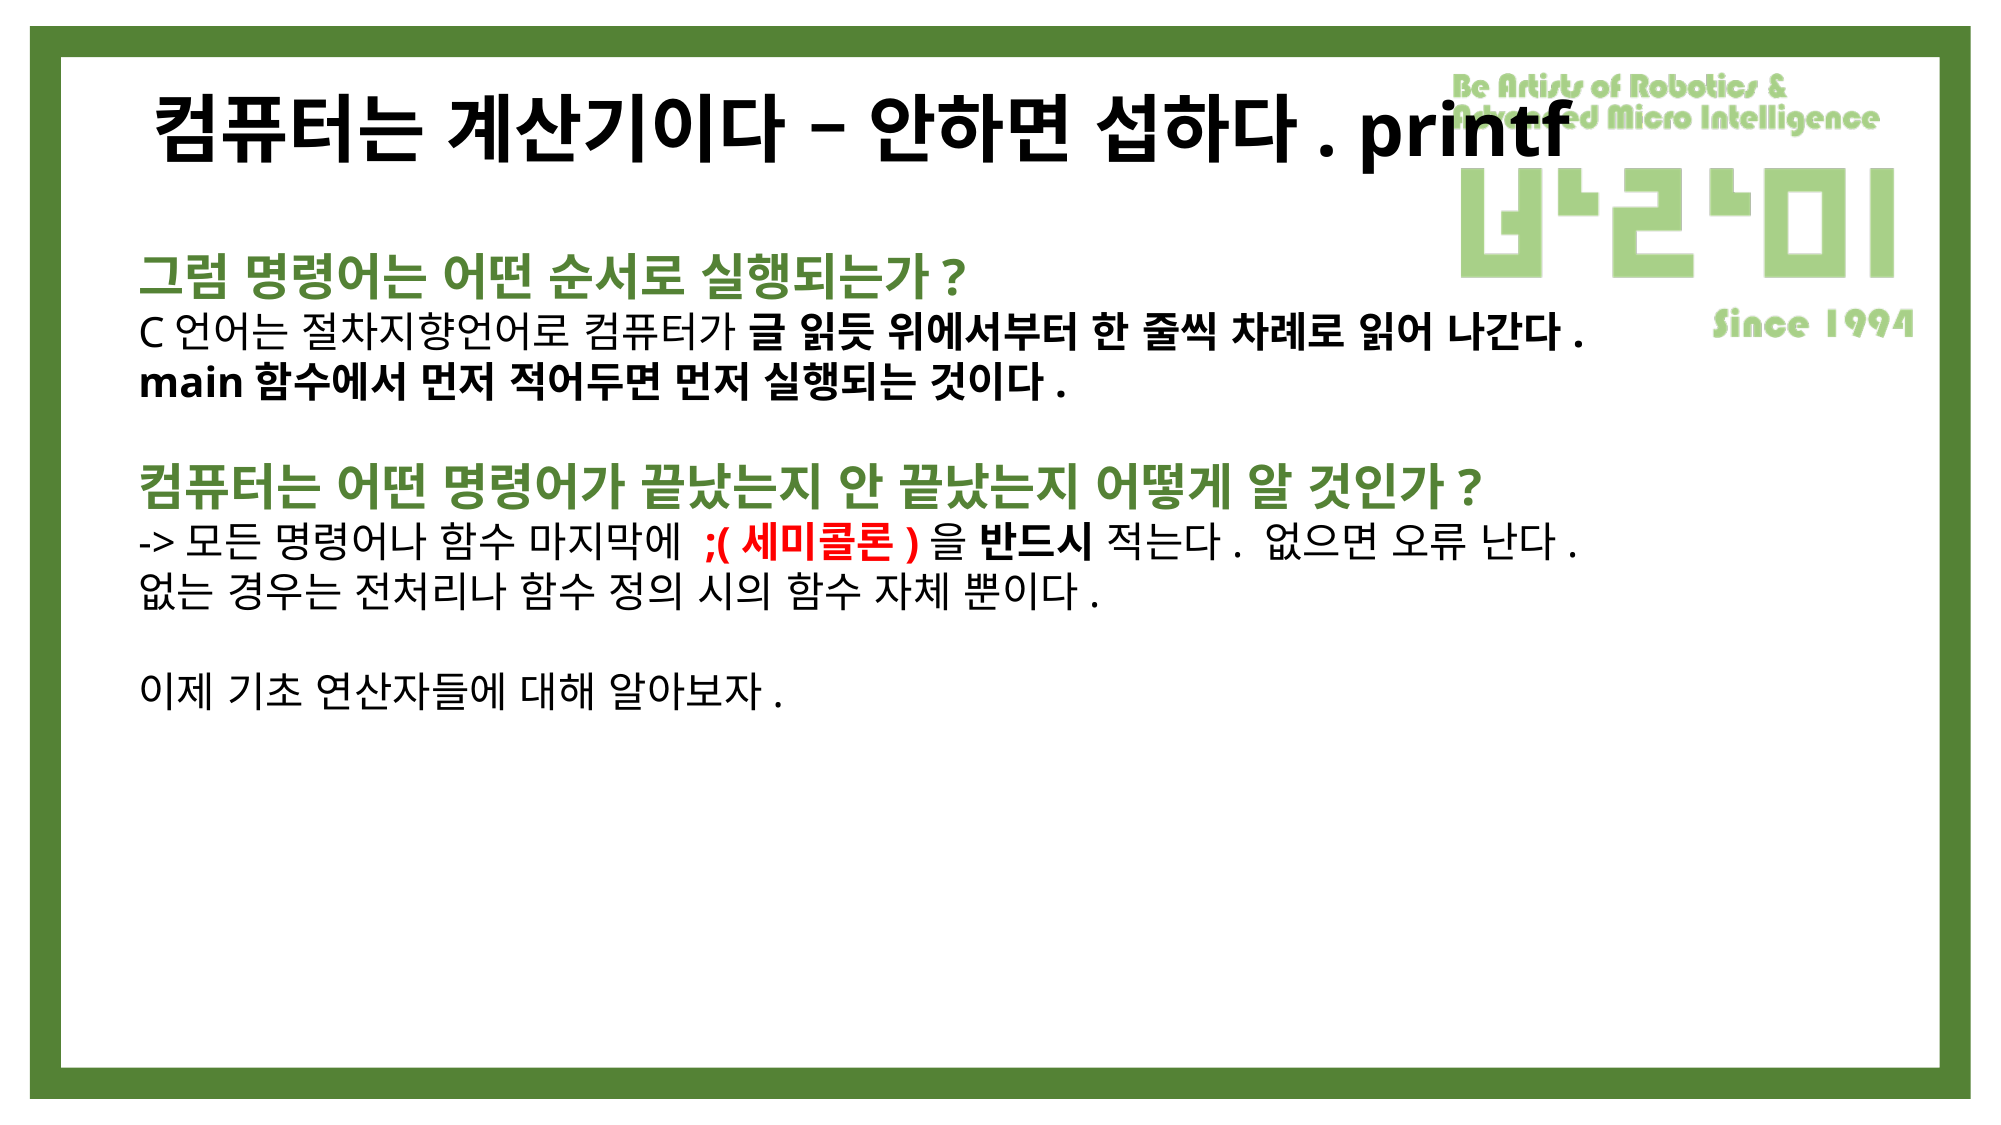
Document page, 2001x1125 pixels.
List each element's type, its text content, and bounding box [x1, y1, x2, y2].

picture [1448, 59, 1939, 354]
text_box 그럼 명령어는 어떤 순서로 실행되는가? C언어는 절차지향언어로 컴퓨터가 글 읽듯 위에서부터 한 줄씩 차례로 읽어 나간다. main함수에서 먼저 적어두면 먼저 실행되는 것이다. 컴퓨터는 어떤 명령어가 끝났는지 안 끝났는지 어떻게 알 것인가? ->모든 명령어나 함수 마지막에 ;(세미콜론)을 반드시 적는다. 없으면 오류 난다. 없는 경우는 전처리나 함수 정의 시의 함수 자체 뿐이다. 이제 기초 연산자들에 대해 알아보자. [123, 238, 1877, 724]
title 컴퓨터는 계산기이다 – 안하면 섭하다. printf [137, 84, 1863, 180]
